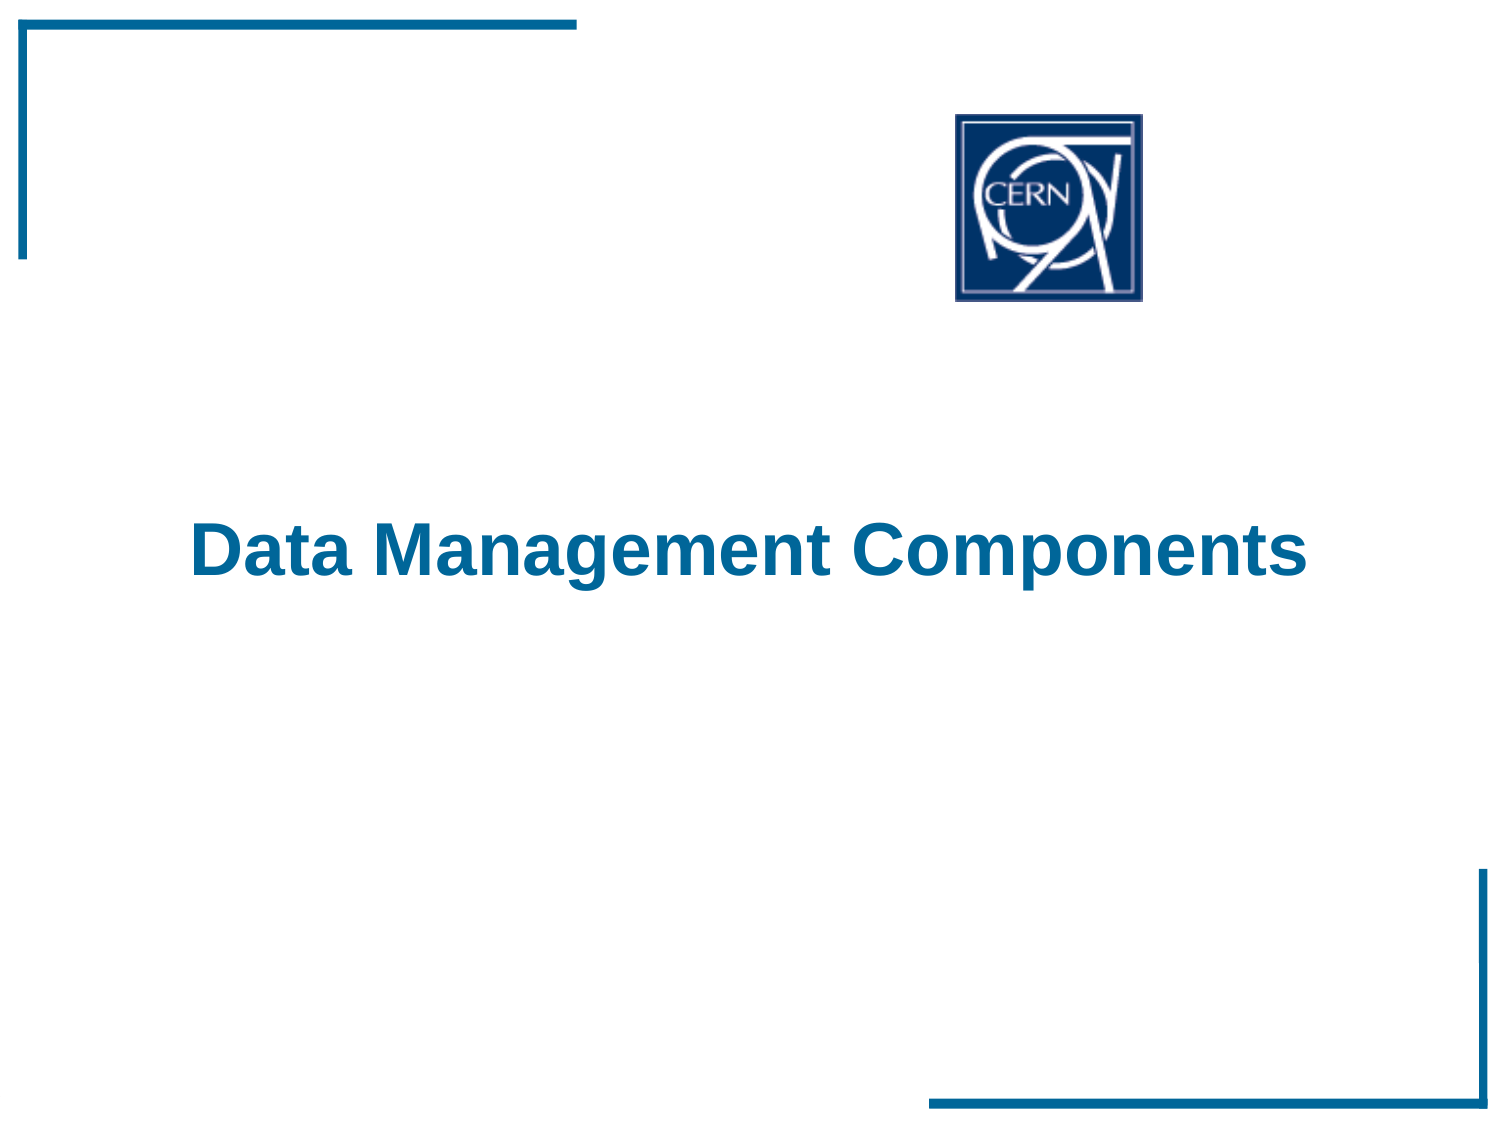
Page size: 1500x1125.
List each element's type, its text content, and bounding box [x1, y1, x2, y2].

picture [955, 114, 1143, 302]
title Data Management Components [0, 451, 1500, 640]
